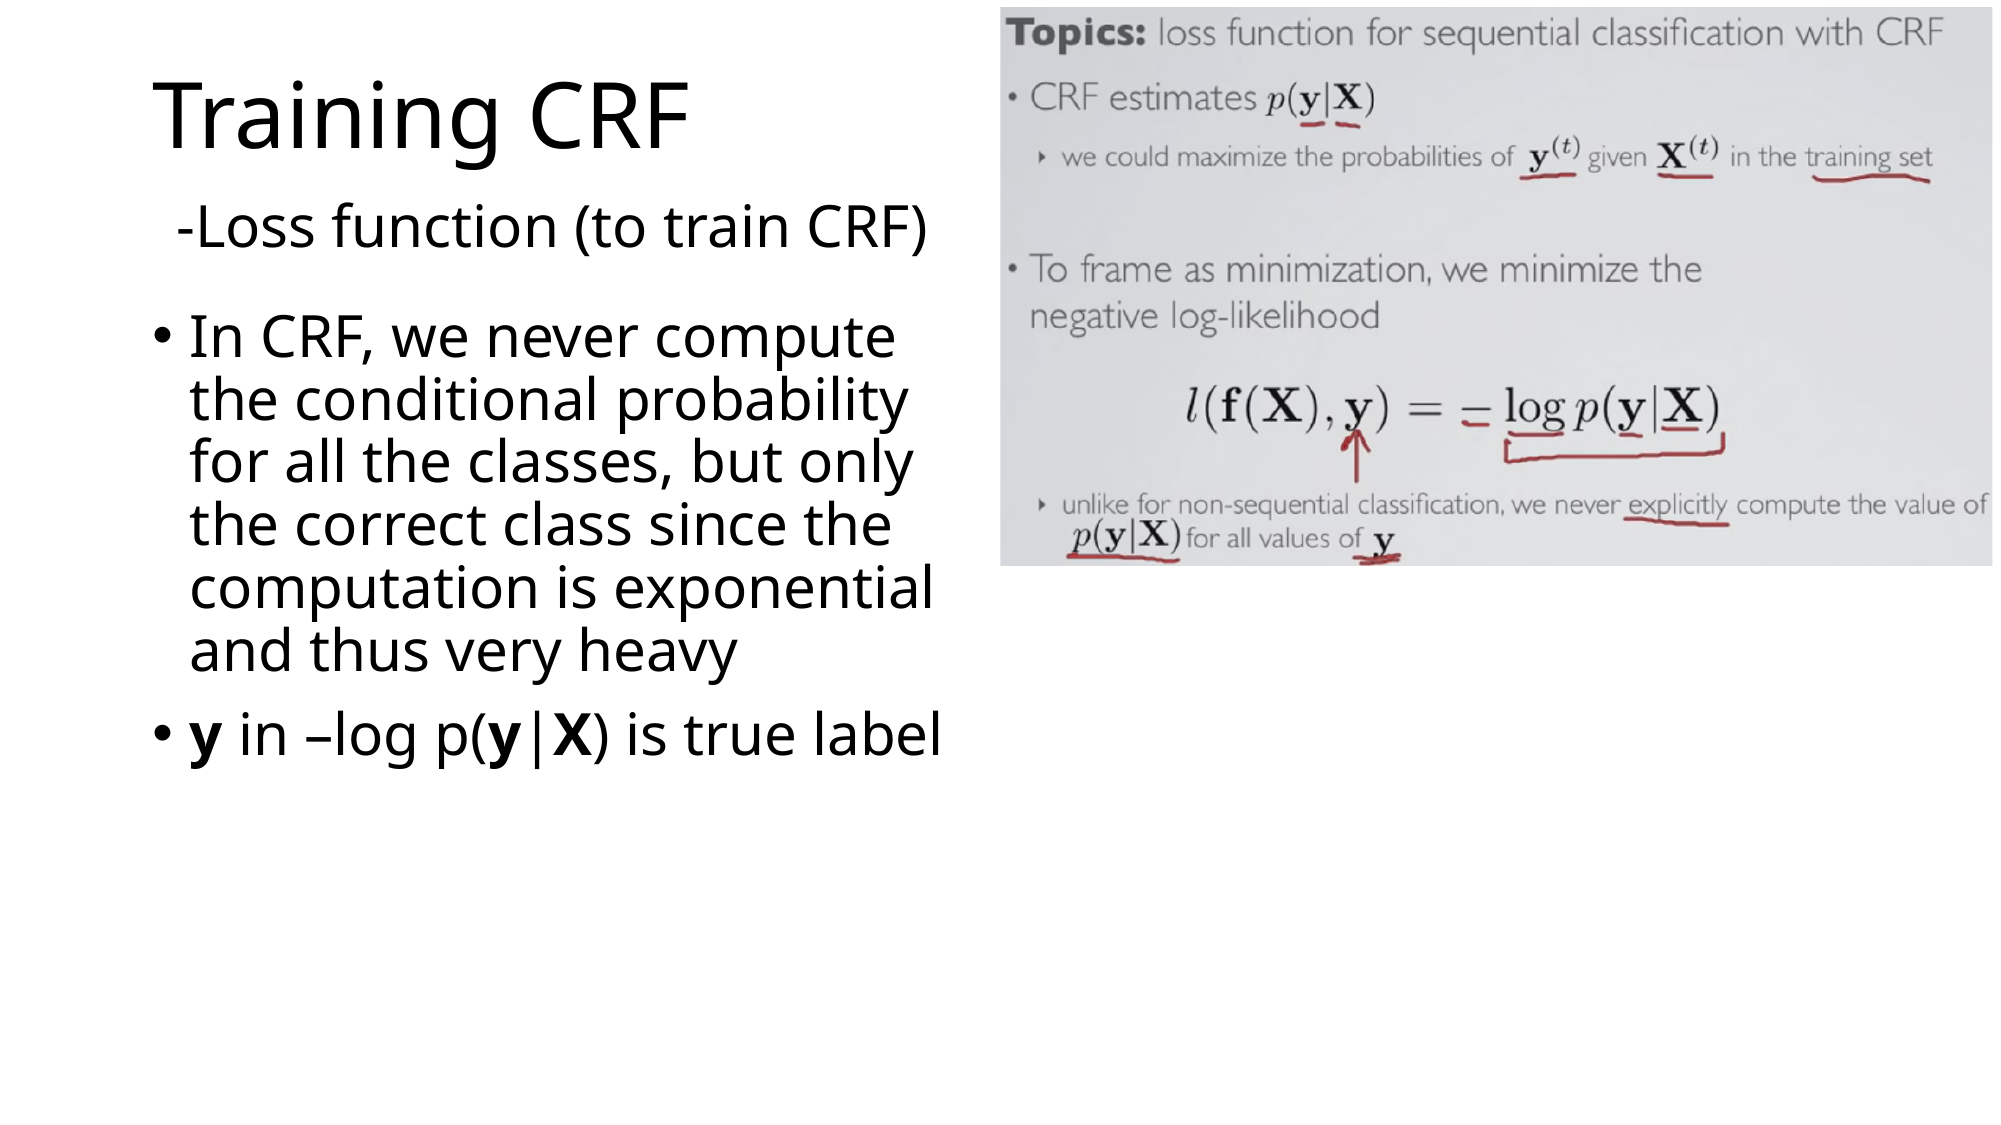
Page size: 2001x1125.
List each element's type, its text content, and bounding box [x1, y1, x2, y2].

title Training CRF -Loss function (to train CRF) [137, 59, 1000, 278]
list In CRF, we never compute the conditional probability for all the classes, but only the correct class since the computation is exponential and thus very heavy y in –log p(y|X) is true label [137, 299, 1001, 981]
picture [1000, 7, 1993, 566]
